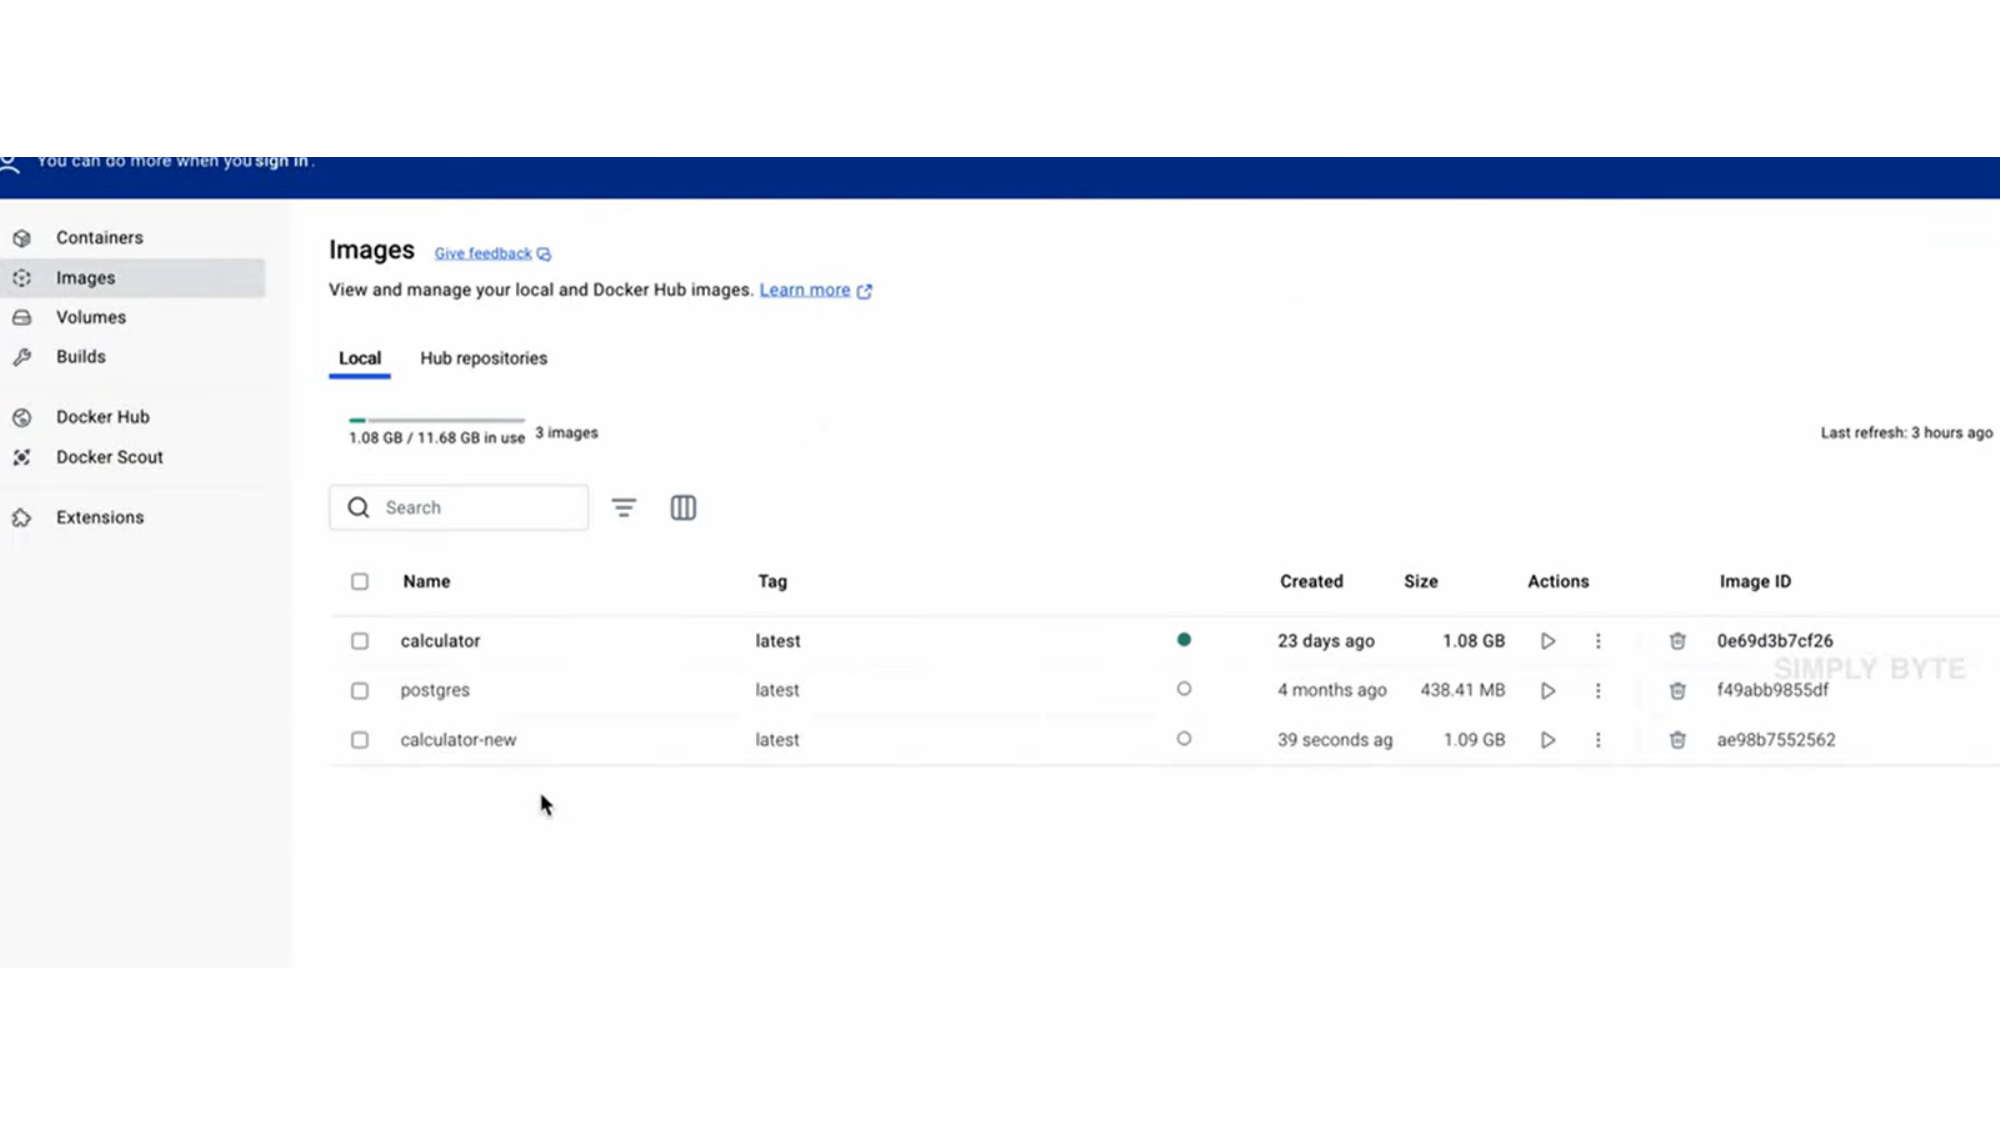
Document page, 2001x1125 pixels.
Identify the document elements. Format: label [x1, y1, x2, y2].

picture [0, 157, 2000, 968]
